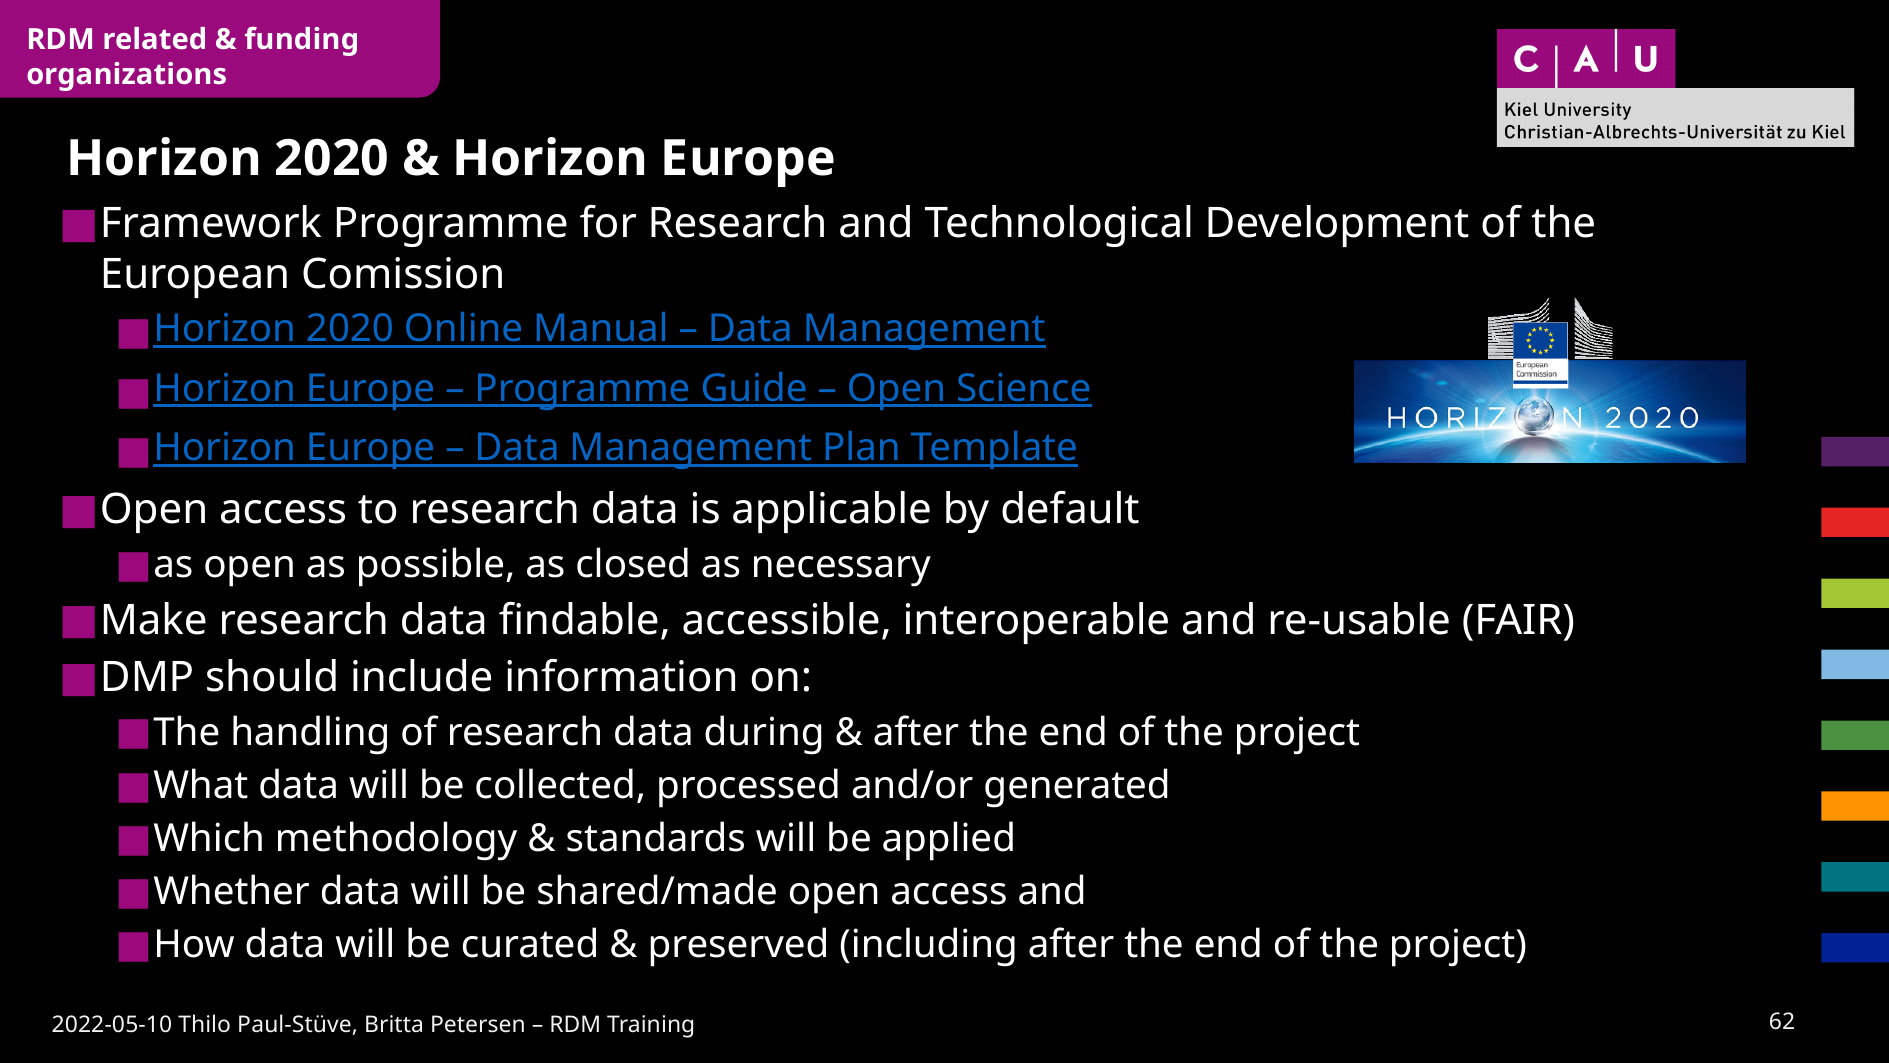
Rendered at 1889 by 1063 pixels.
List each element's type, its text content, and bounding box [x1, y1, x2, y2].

title Horizon 2020 & Horizon Europe [51, 87, 1480, 188]
slide_number 61 [1354, 1008, 1796, 1038]
text_box [0, 0, 443, 100]
picture [1496, 29, 1855, 147]
list Framework Programme for Research and Technological Development of the European Comission Horizon 2020 Online Manual – Data Management Horizon Europe – Programme Guide – Open Science Horizon Europe – Data Management Plan Template Open access to research data is applicable by default as open as possible, as closed as necessary Make research data findable, accessible, interoperable and re-usable (FAIR) DMP should include information on: The handling of research data during & after the end of the project What data will be collected, processed and/or generated Which methodology & standards will be applied Whether data will be shared/made open access and How data will be curated & preserved (including after the end of the project) [51, 188, 1796, 979]
text_box RDM related & funding organizations [11, 6, 447, 104]
picture [1354, 281, 1746, 463]
